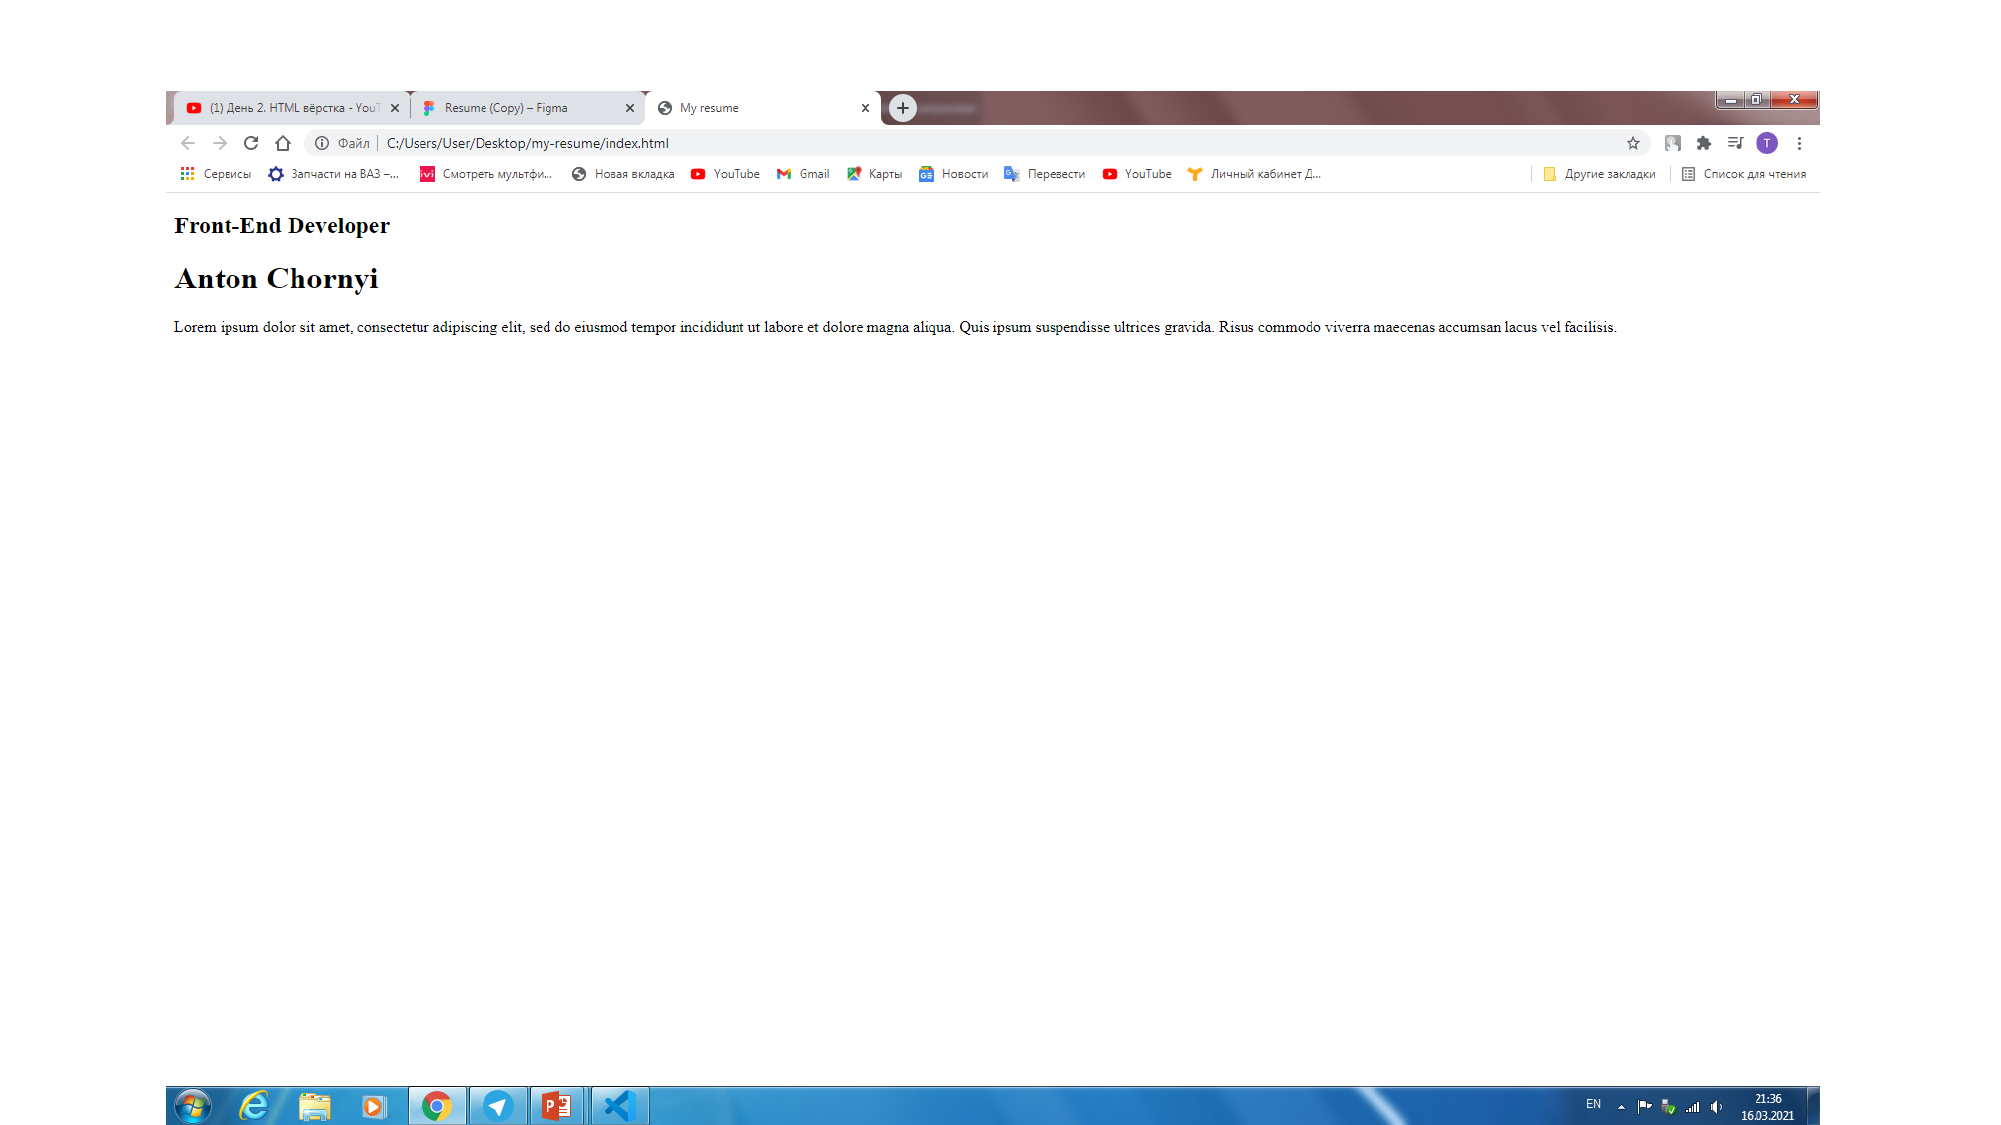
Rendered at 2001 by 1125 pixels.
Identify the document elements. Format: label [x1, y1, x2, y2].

picture [165, 91, 1820, 1125]
